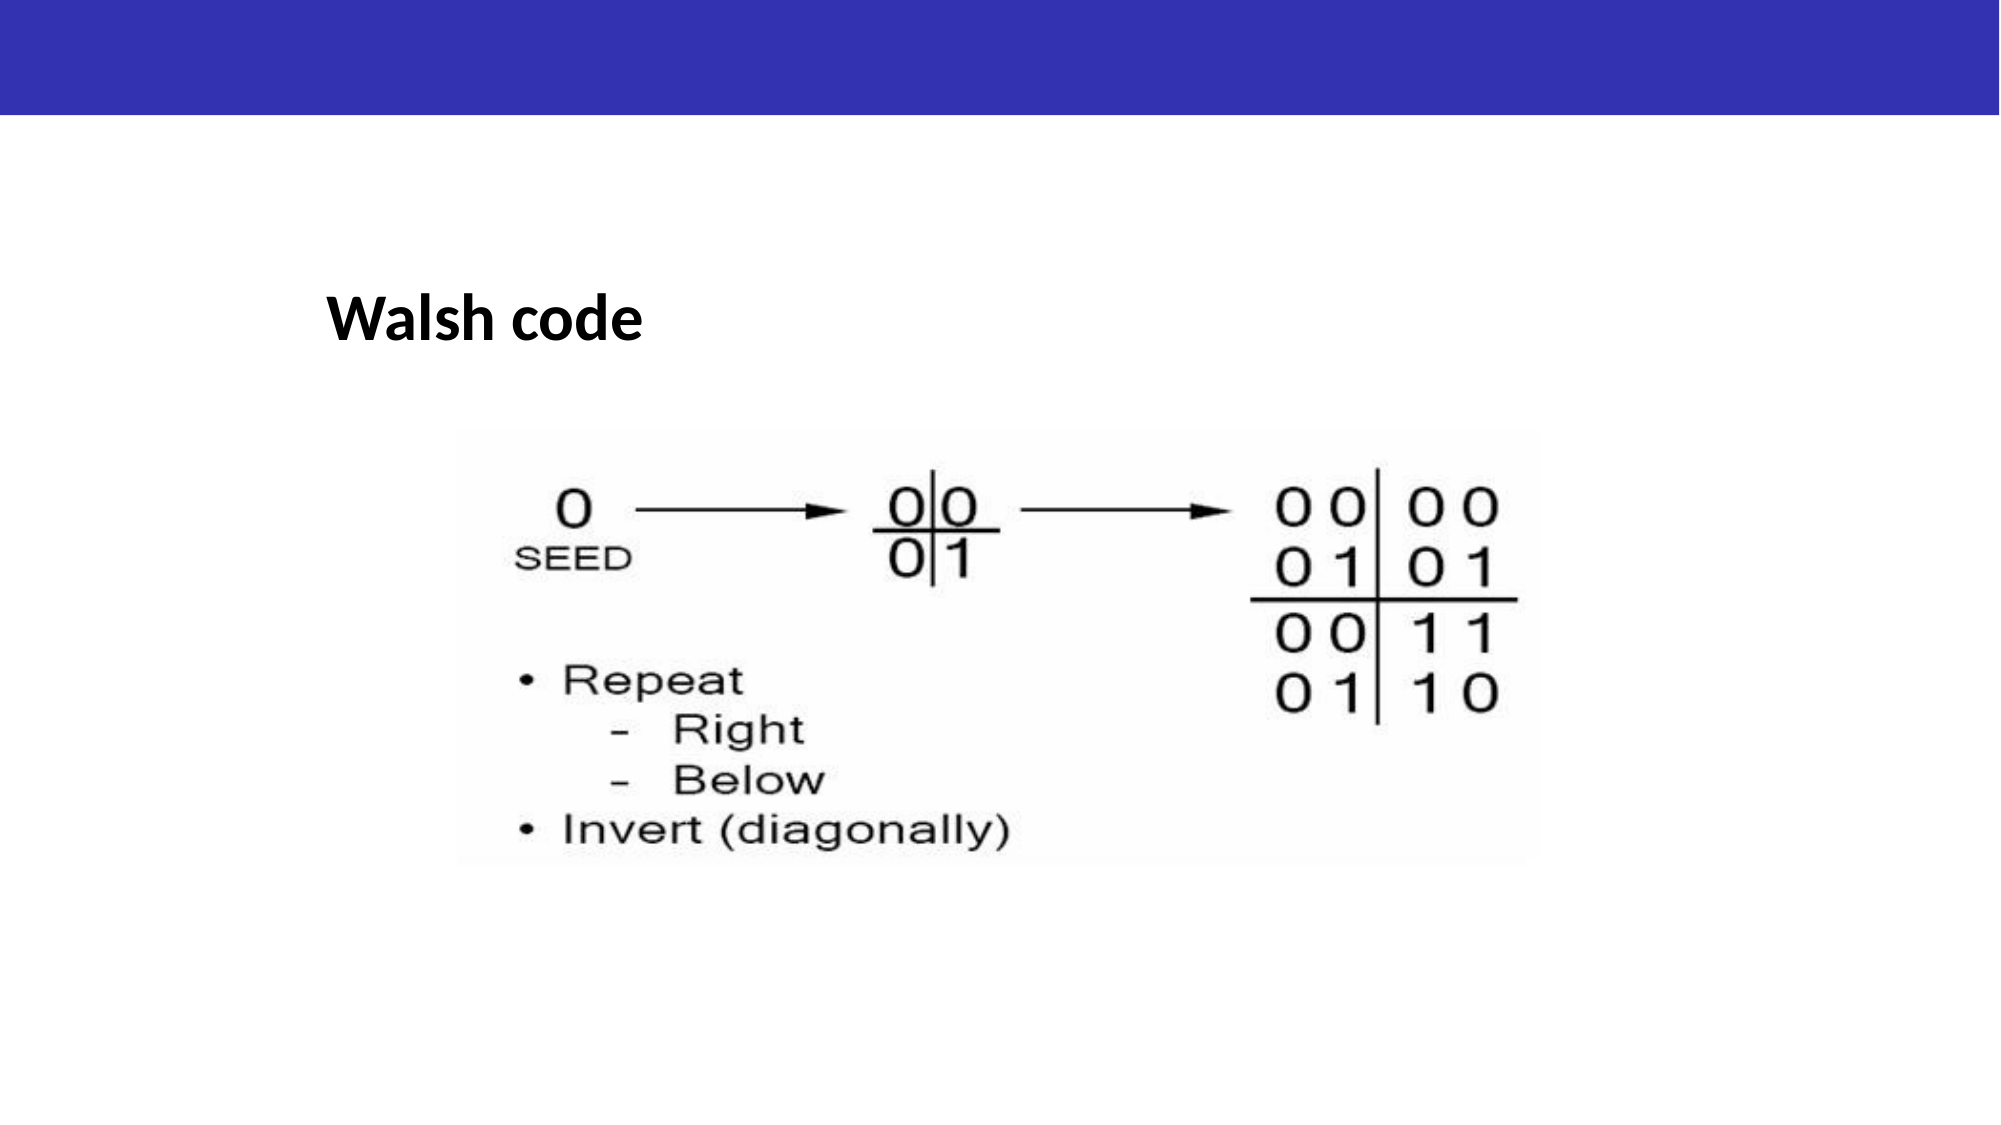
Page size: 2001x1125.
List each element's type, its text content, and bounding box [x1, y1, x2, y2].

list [457, 430, 1556, 906]
text_box Walsh code [311, 266, 1175, 362]
